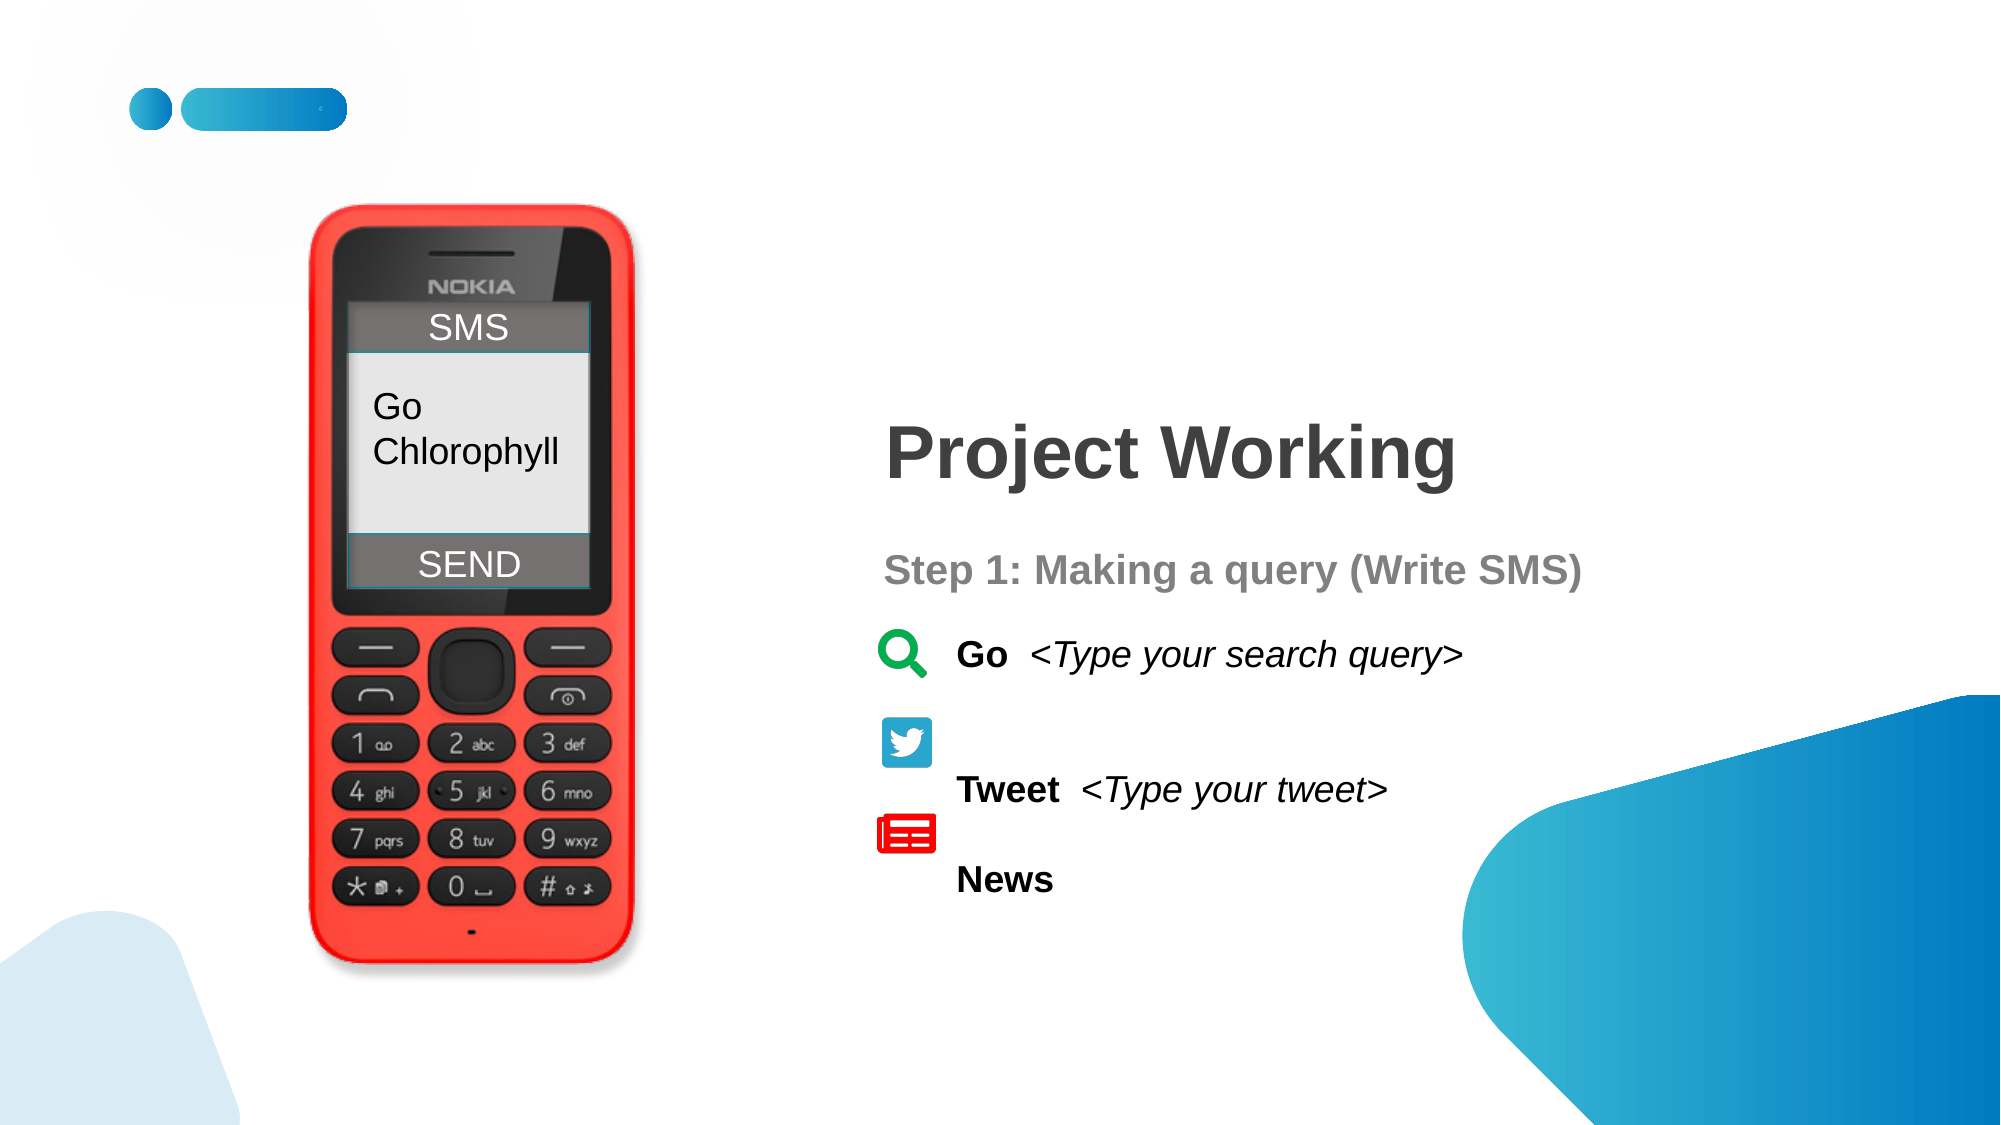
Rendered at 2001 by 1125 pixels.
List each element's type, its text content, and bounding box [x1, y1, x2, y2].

picture [882, 714, 932, 771]
picture [877, 629, 927, 678]
picture [877, 807, 936, 860]
text_box [0, 909, 242, 1125]
picture [306, 202, 635, 965]
text_box Step 1: Making a query (Write SMS) [868, 520, 1664, 601]
text_box Go <Type your search query> Tweet <Type your tweet> News [878, 622, 1493, 953]
text_box [1462, 693, 2000, 1125]
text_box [129, 87, 348, 131]
text_box Project Working [870, 396, 1478, 502]
